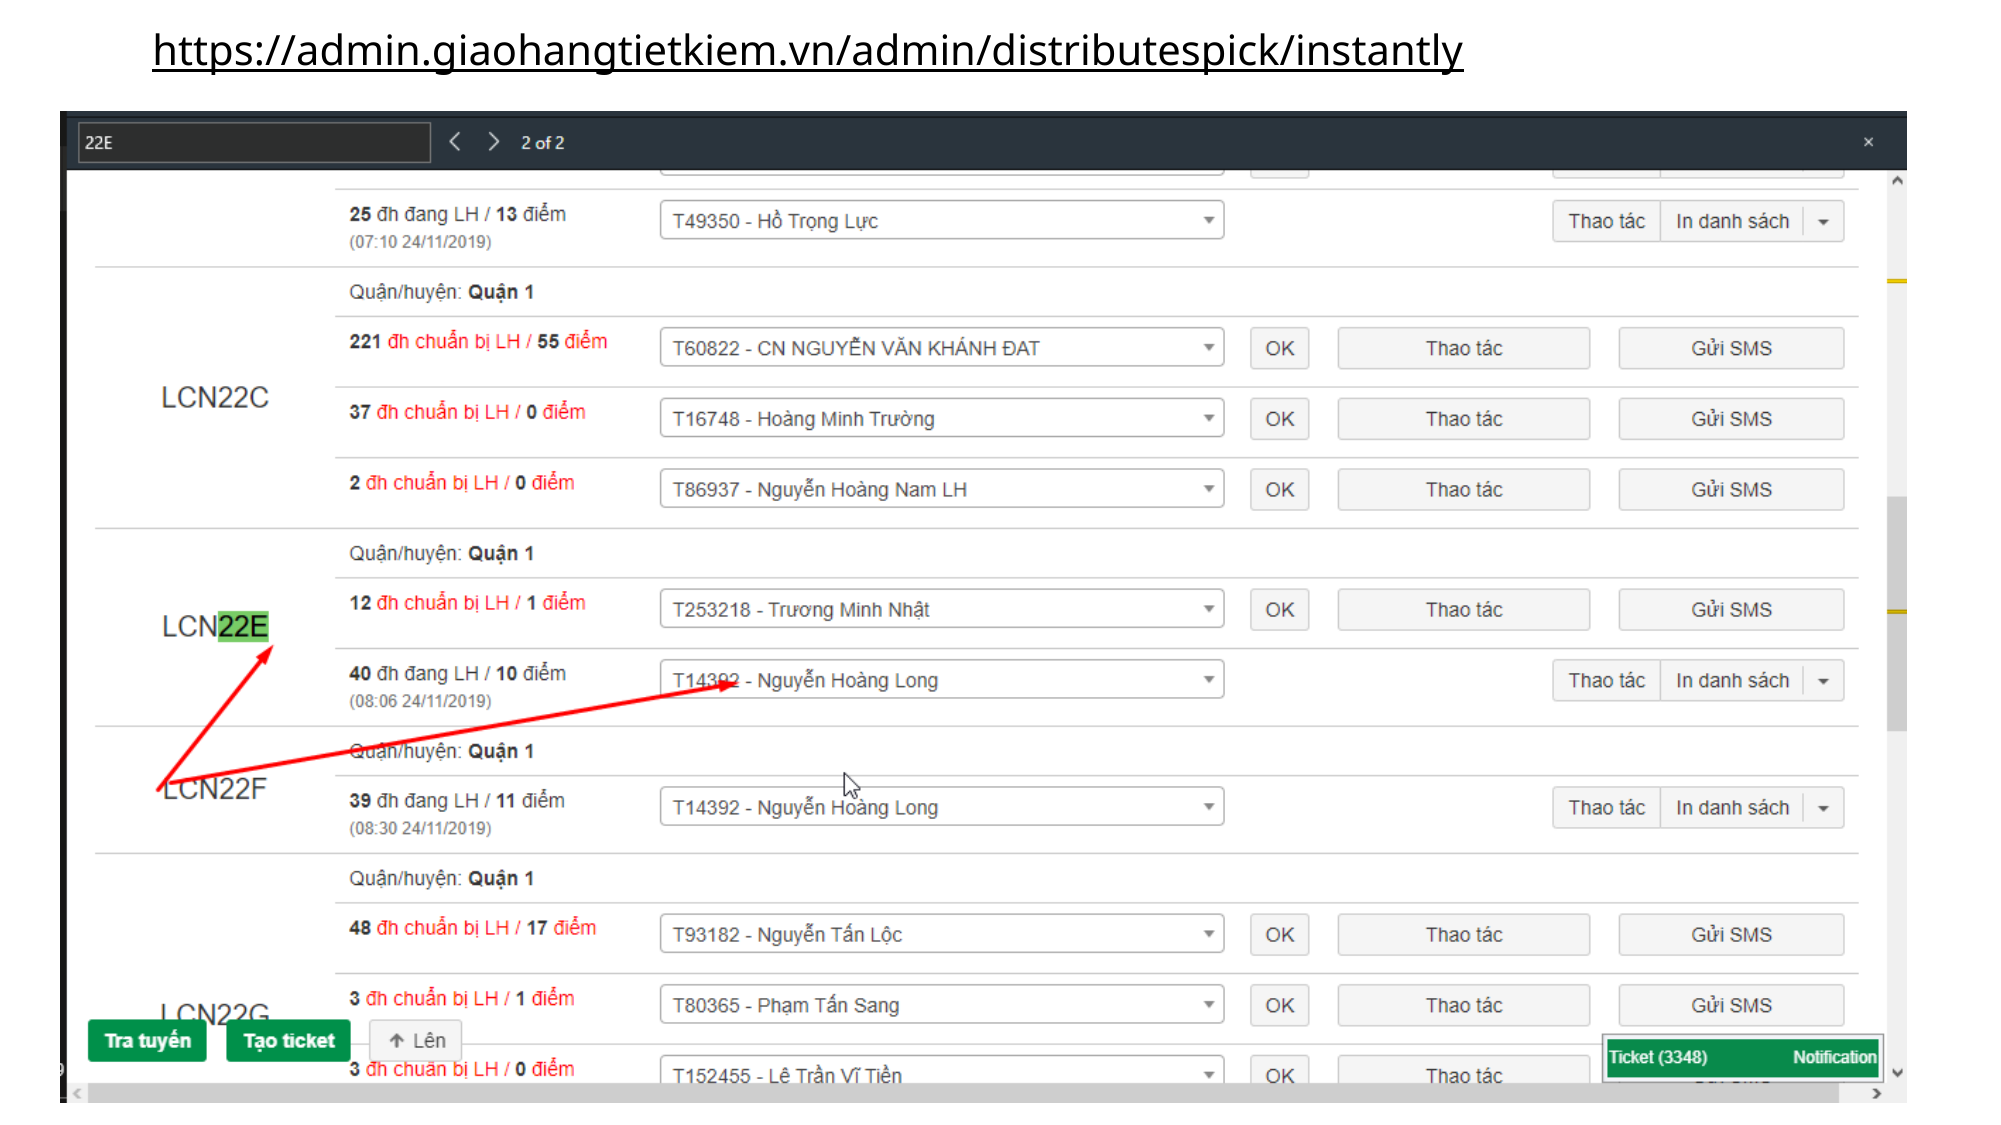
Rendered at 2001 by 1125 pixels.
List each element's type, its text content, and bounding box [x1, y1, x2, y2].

picture [60, 111, 1907, 1103]
title https://admin.giaohangtietkiem.vn/admin/distributespick/instantly [137, 0, 1788, 111]
